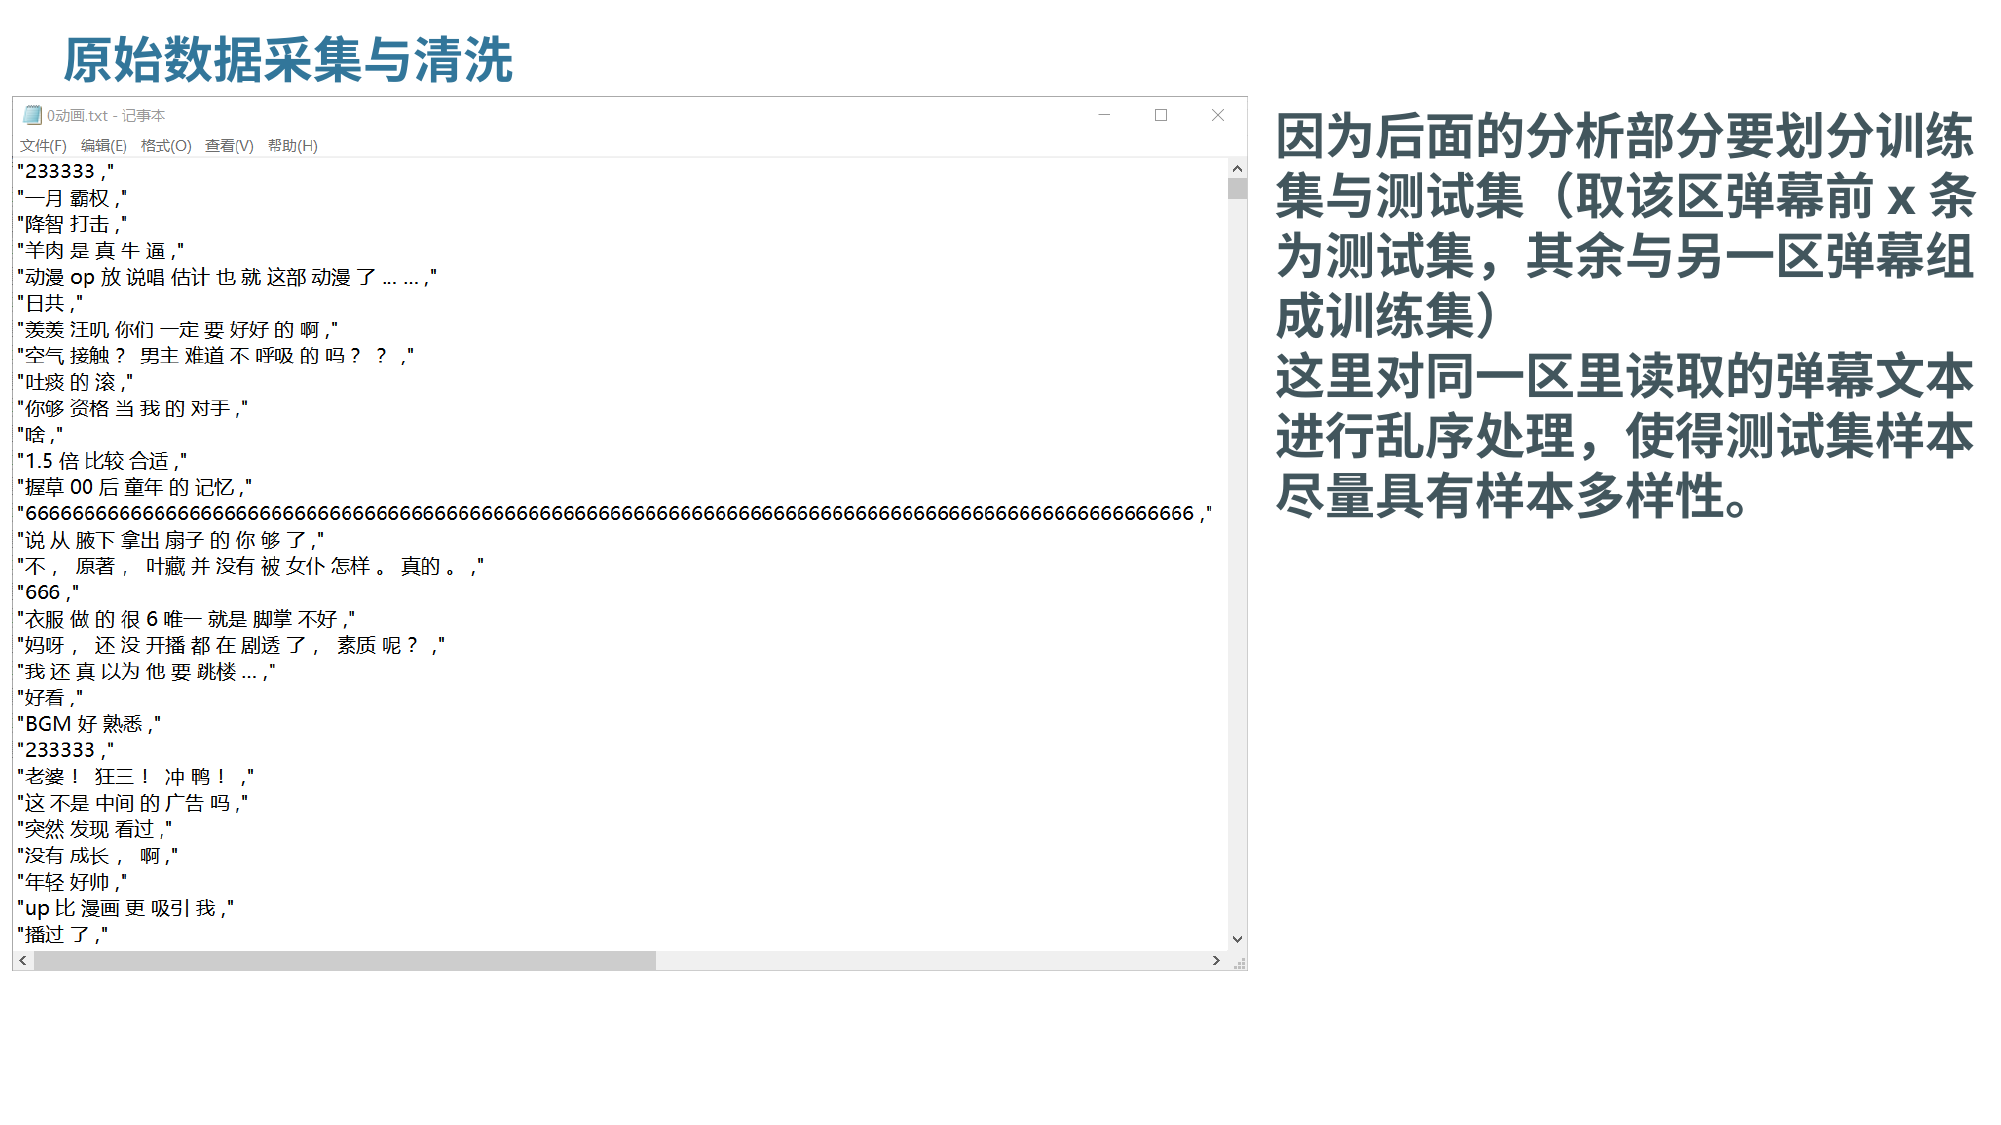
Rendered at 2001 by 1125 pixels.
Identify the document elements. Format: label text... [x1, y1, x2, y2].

picture [12, 96, 1248, 971]
text_box 原始数据采集与清洗 [48, 21, 548, 96]
text_box 因为后面的分析部分要划分训练集与测试集（取该区弹幕前x条为测试集，其余与另一区弹幕组成训练集） 这里对同一区里读取的弹幕文本进行乱序处理，使得测试集样本尽量具有样本多样性。 [1260, 96, 2000, 592]
